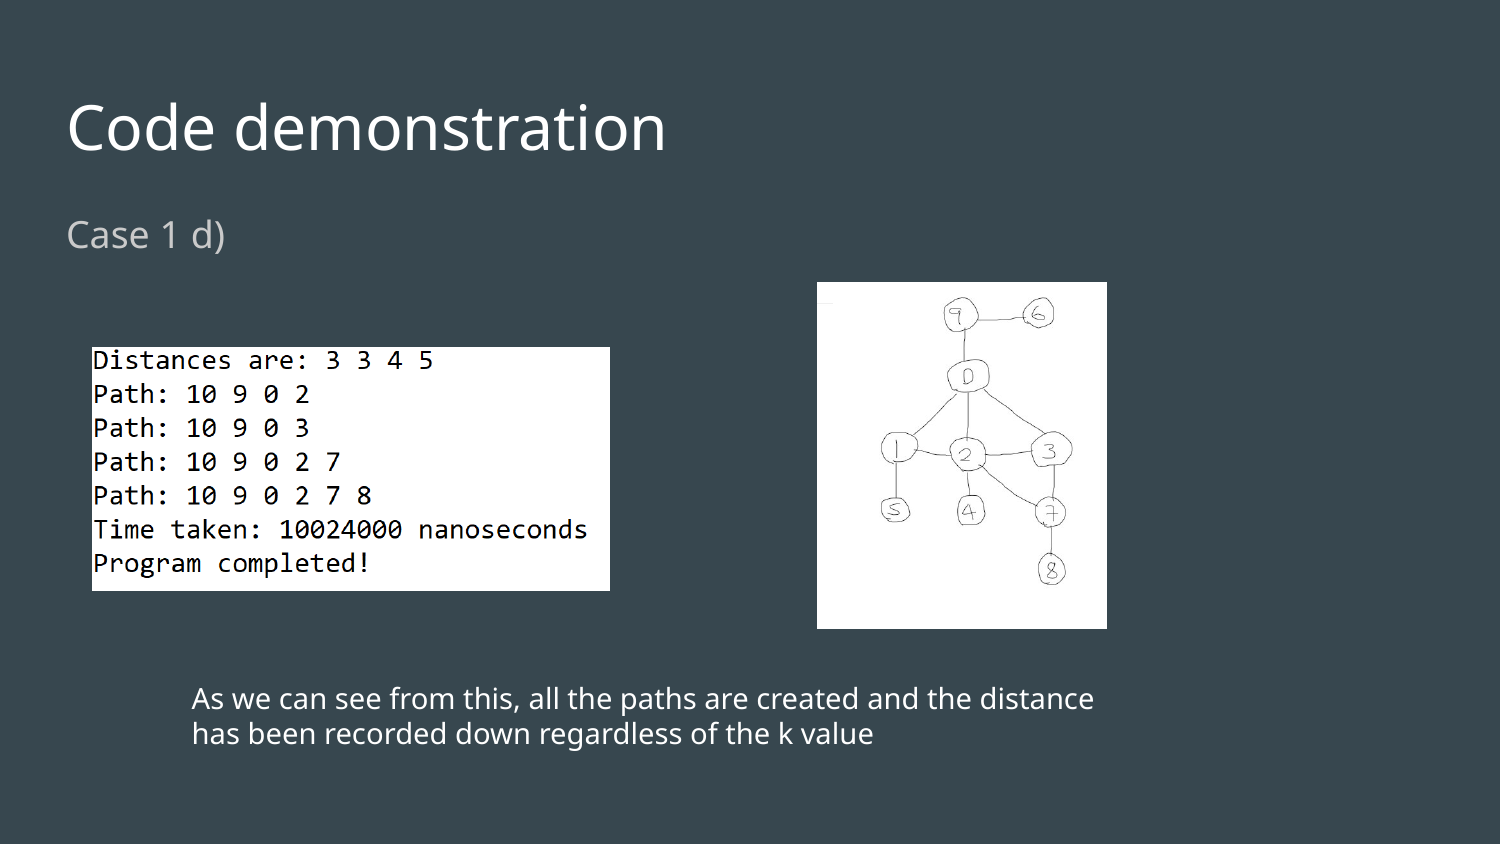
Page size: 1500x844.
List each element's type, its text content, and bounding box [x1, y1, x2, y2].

title Code demonstration [51, 72, 1449, 167]
text_box As we can see from this, all the paths are created and the distance has been recorded down regardless of the k value [176, 665, 1138, 778]
picture [817, 282, 1108, 629]
list Case 1 d) [51, 189, 1449, 750]
picture [92, 347, 610, 591]
